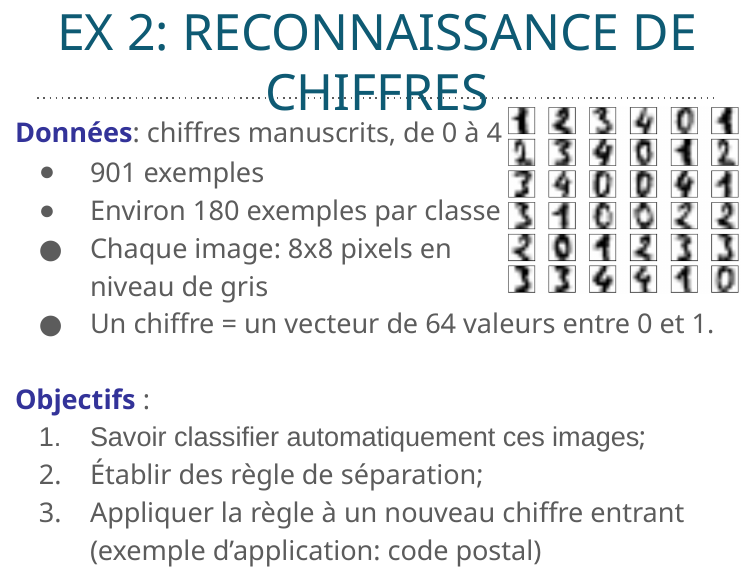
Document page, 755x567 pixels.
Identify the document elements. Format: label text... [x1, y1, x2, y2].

list Données: chiffres manuscrits, de 0 à 4 901 exemples Environ 180 exemples par classe Chaque image: 8x8 pixels en niveau de gris Un chiffre = un vecteur de 64 valeurs entre 0 et 1. Objectifs : Savoir classifier automatiquement ces images; Établir des règle de séparation; Appliquer la règle à un nouveau chiffre entrant (exemple d’application: code postal) [0, 121, 755, 567]
title EX 2: RECONNAISSANCE DE CHIFFRES [0, 0, 755, 121]
picture [507, 106, 742, 295]
